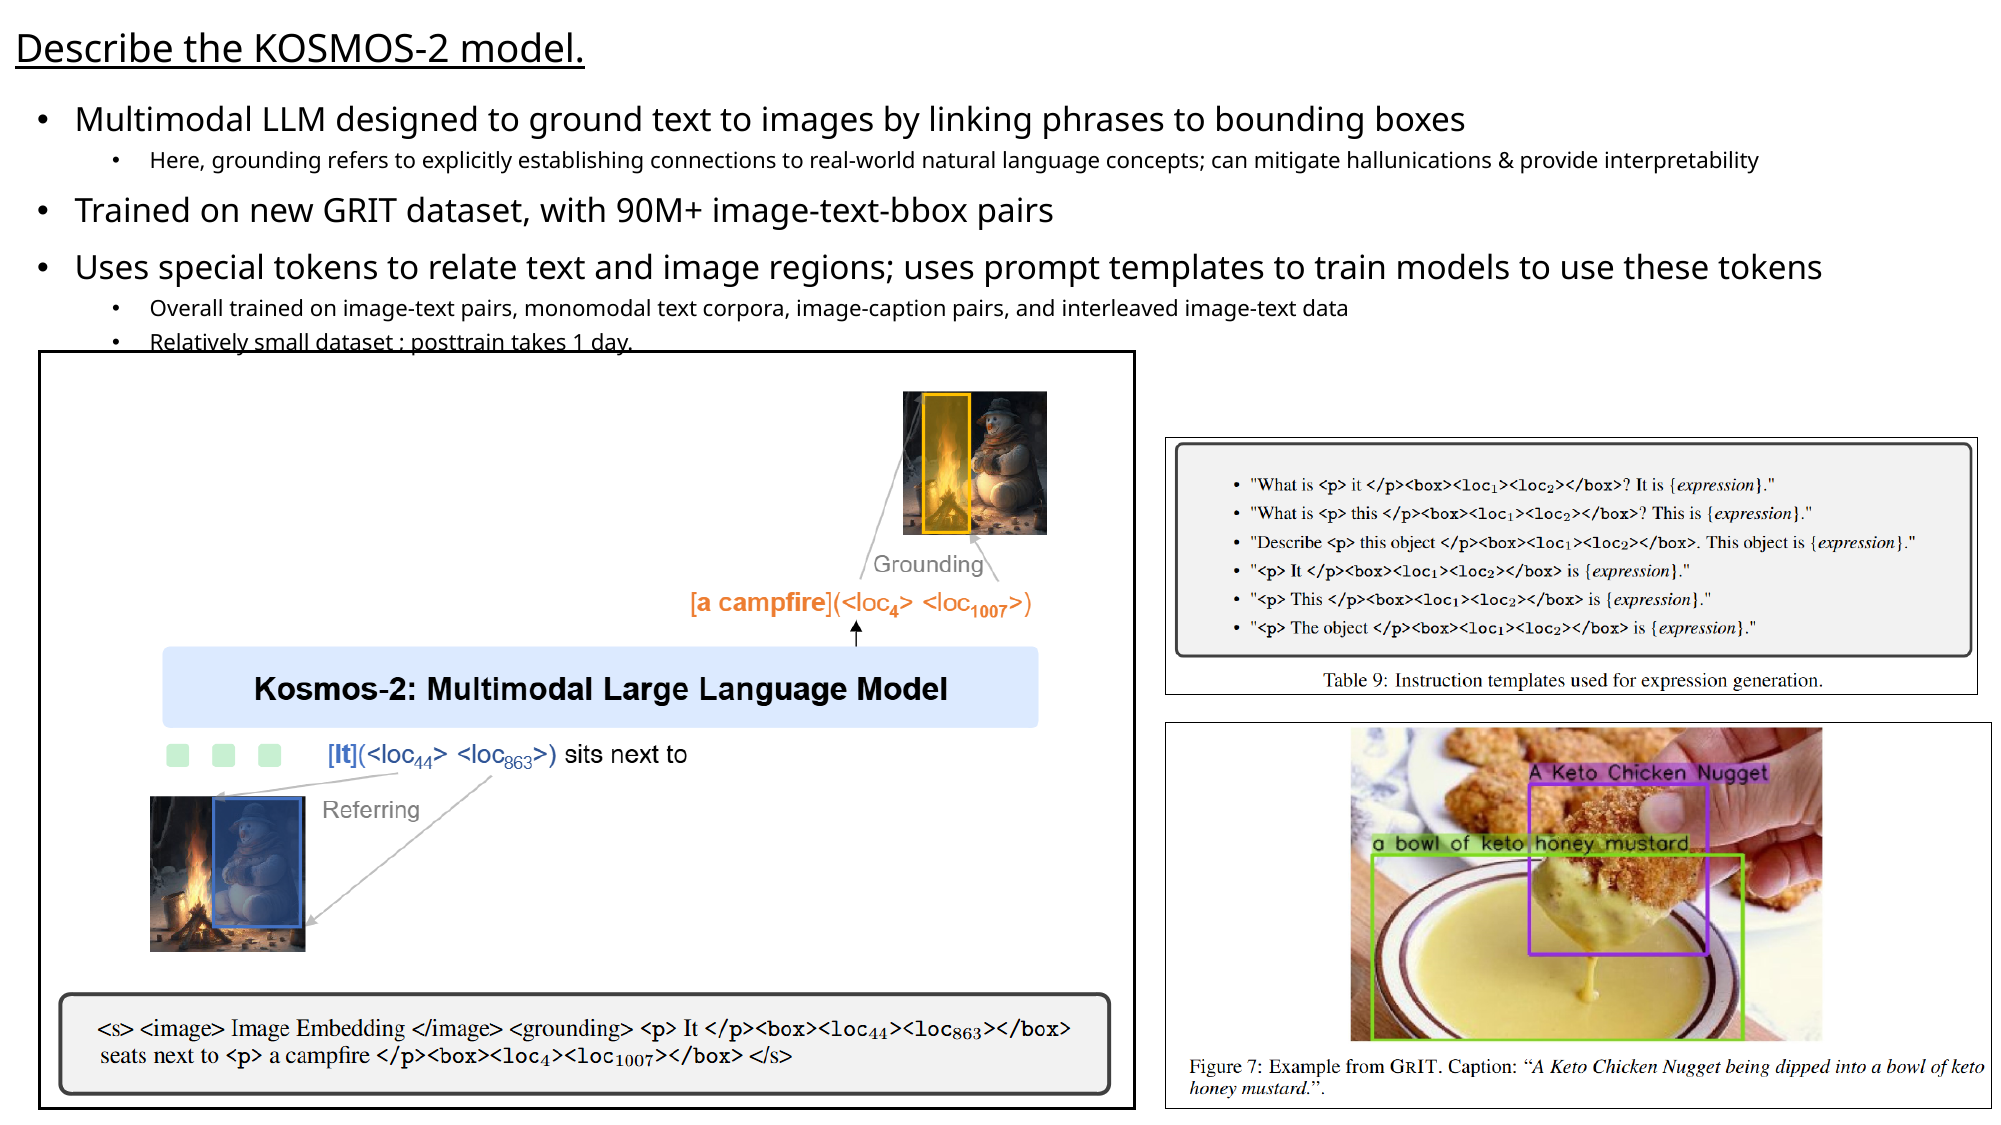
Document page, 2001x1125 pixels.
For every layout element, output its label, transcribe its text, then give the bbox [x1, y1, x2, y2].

list Multimodal LLM designed to ground text to images by linking phrases to bounding boxes Here, grounding refers to explicitly establishing connections to real-world natural language concepts; can mitigate hallunications & provide interpretability Trained on new GRIT dataset, with 90M+ image-text-bbox pairs Uses special tokens to relate text and image regions; uses prompt templates to train models to use these tokens Overall trained on image-text pairs, monomodal text corpora, image-caption pairs, and interleaved image-text data Relatively small dataset ; posttrain takes 1 day. [22, 95, 1981, 810]
picture [1165, 436, 1979, 695]
title Describe the KOSMOS-2 model. [0, 0, 1682, 112]
picture [1165, 721, 1992, 1109]
text_box [38, 350, 1136, 1110]
picture [49, 987, 1114, 1101]
picture [142, 387, 1056, 968]
